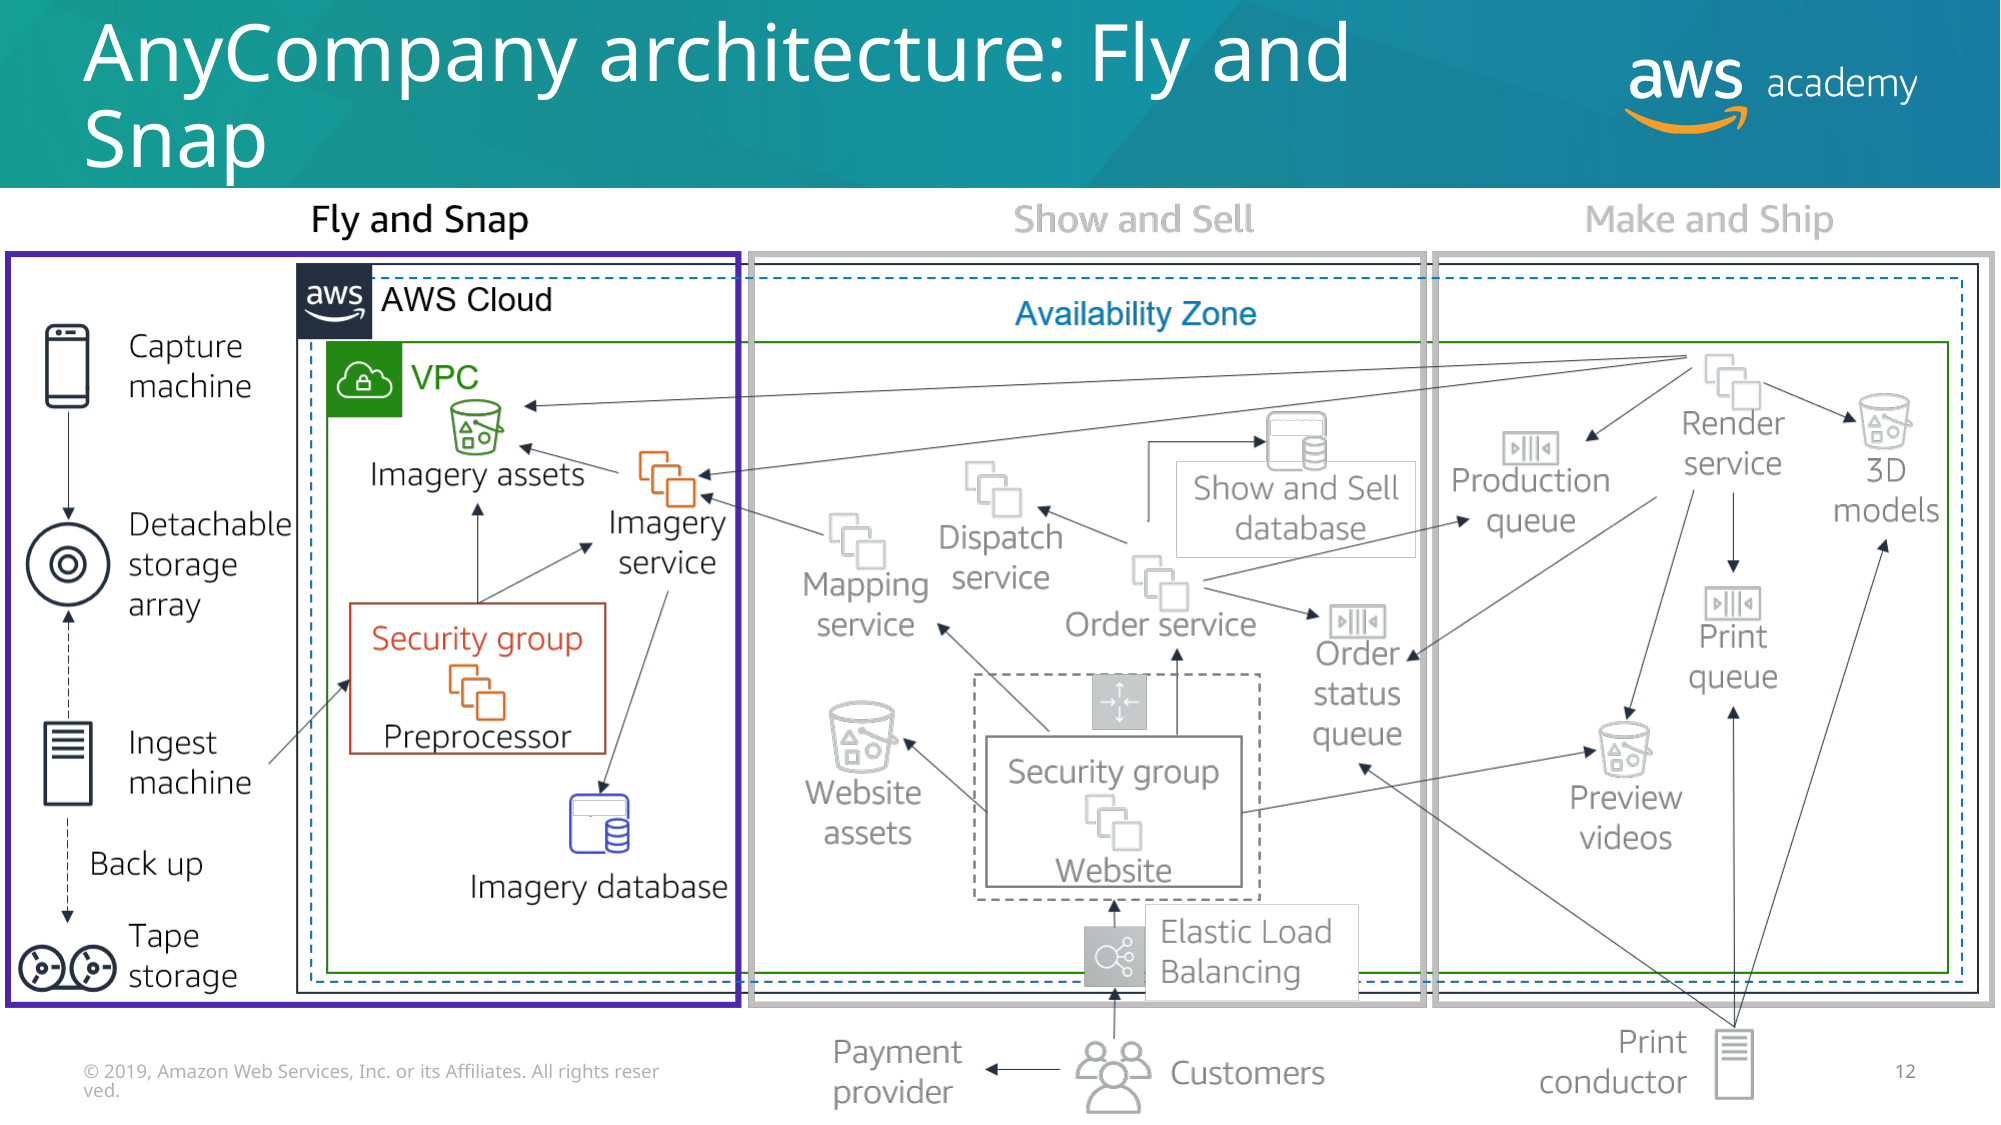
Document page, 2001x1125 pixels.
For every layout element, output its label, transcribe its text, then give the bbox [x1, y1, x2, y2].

picture [0, 0, 2000, 1125]
title AnyCompany architecture: Fly and Snap [68, 59, 1551, 138]
